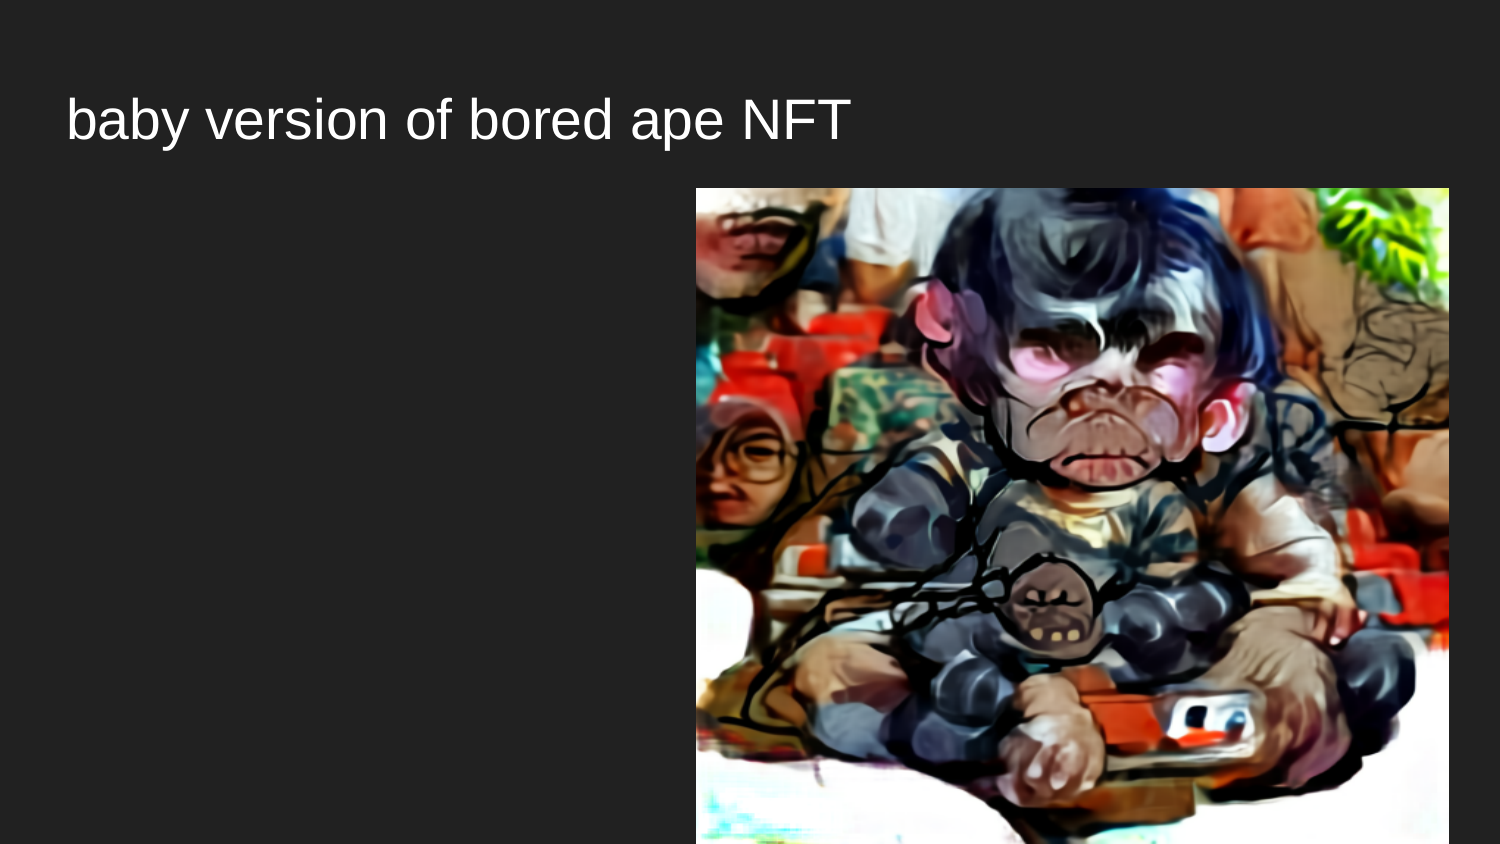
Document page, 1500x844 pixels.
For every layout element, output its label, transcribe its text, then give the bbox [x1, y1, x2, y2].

picture [696, 188, 1450, 844]
title baby version of bored ape NFT [51, 72, 1449, 167]
